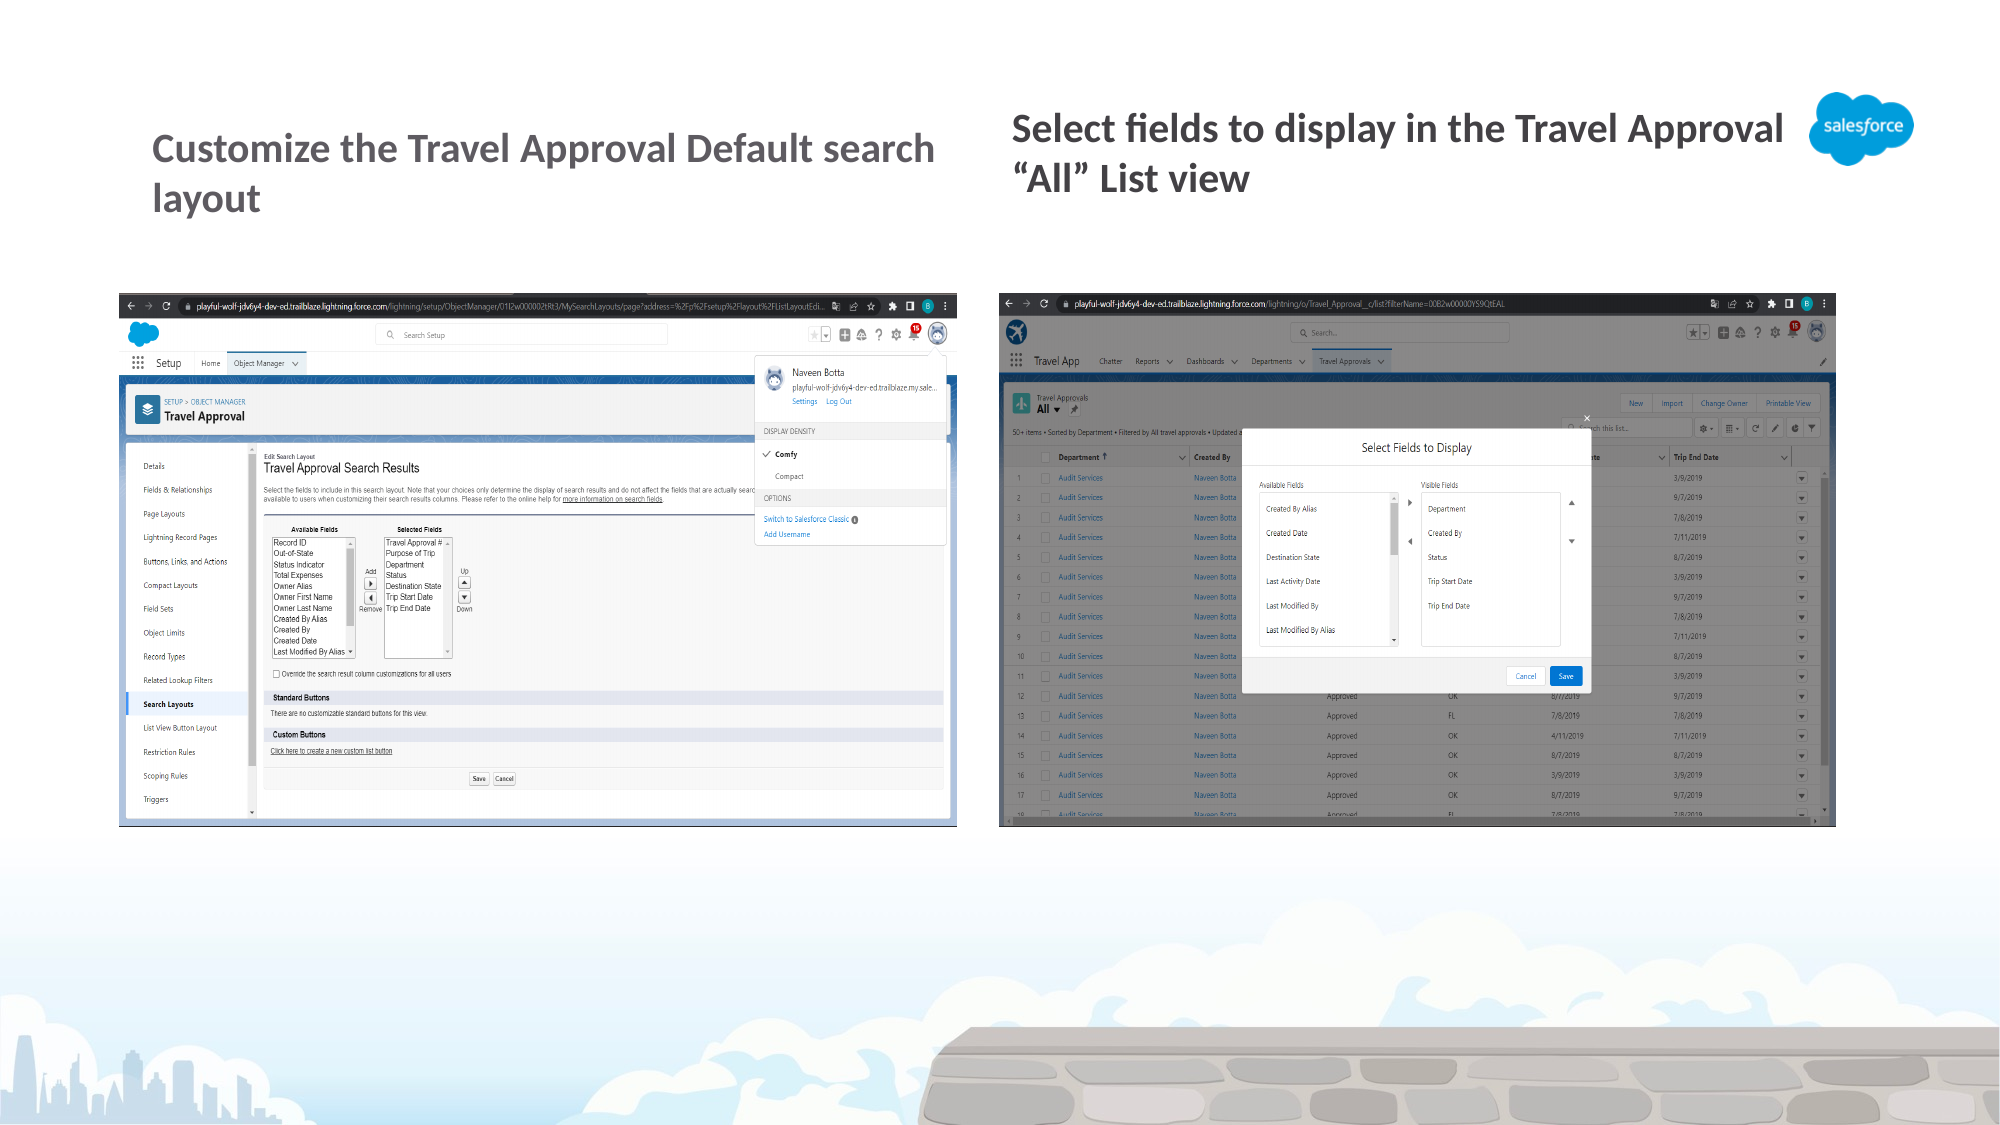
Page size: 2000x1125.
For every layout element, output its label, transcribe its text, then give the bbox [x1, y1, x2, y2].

text_box Select fields to display in the Travel Approval “All” List view [1011, 75, 1863, 212]
text_box Customize the Travel Approval Default search layout [137, 113, 984, 251]
picture [0, 0, 2000, 1125]
